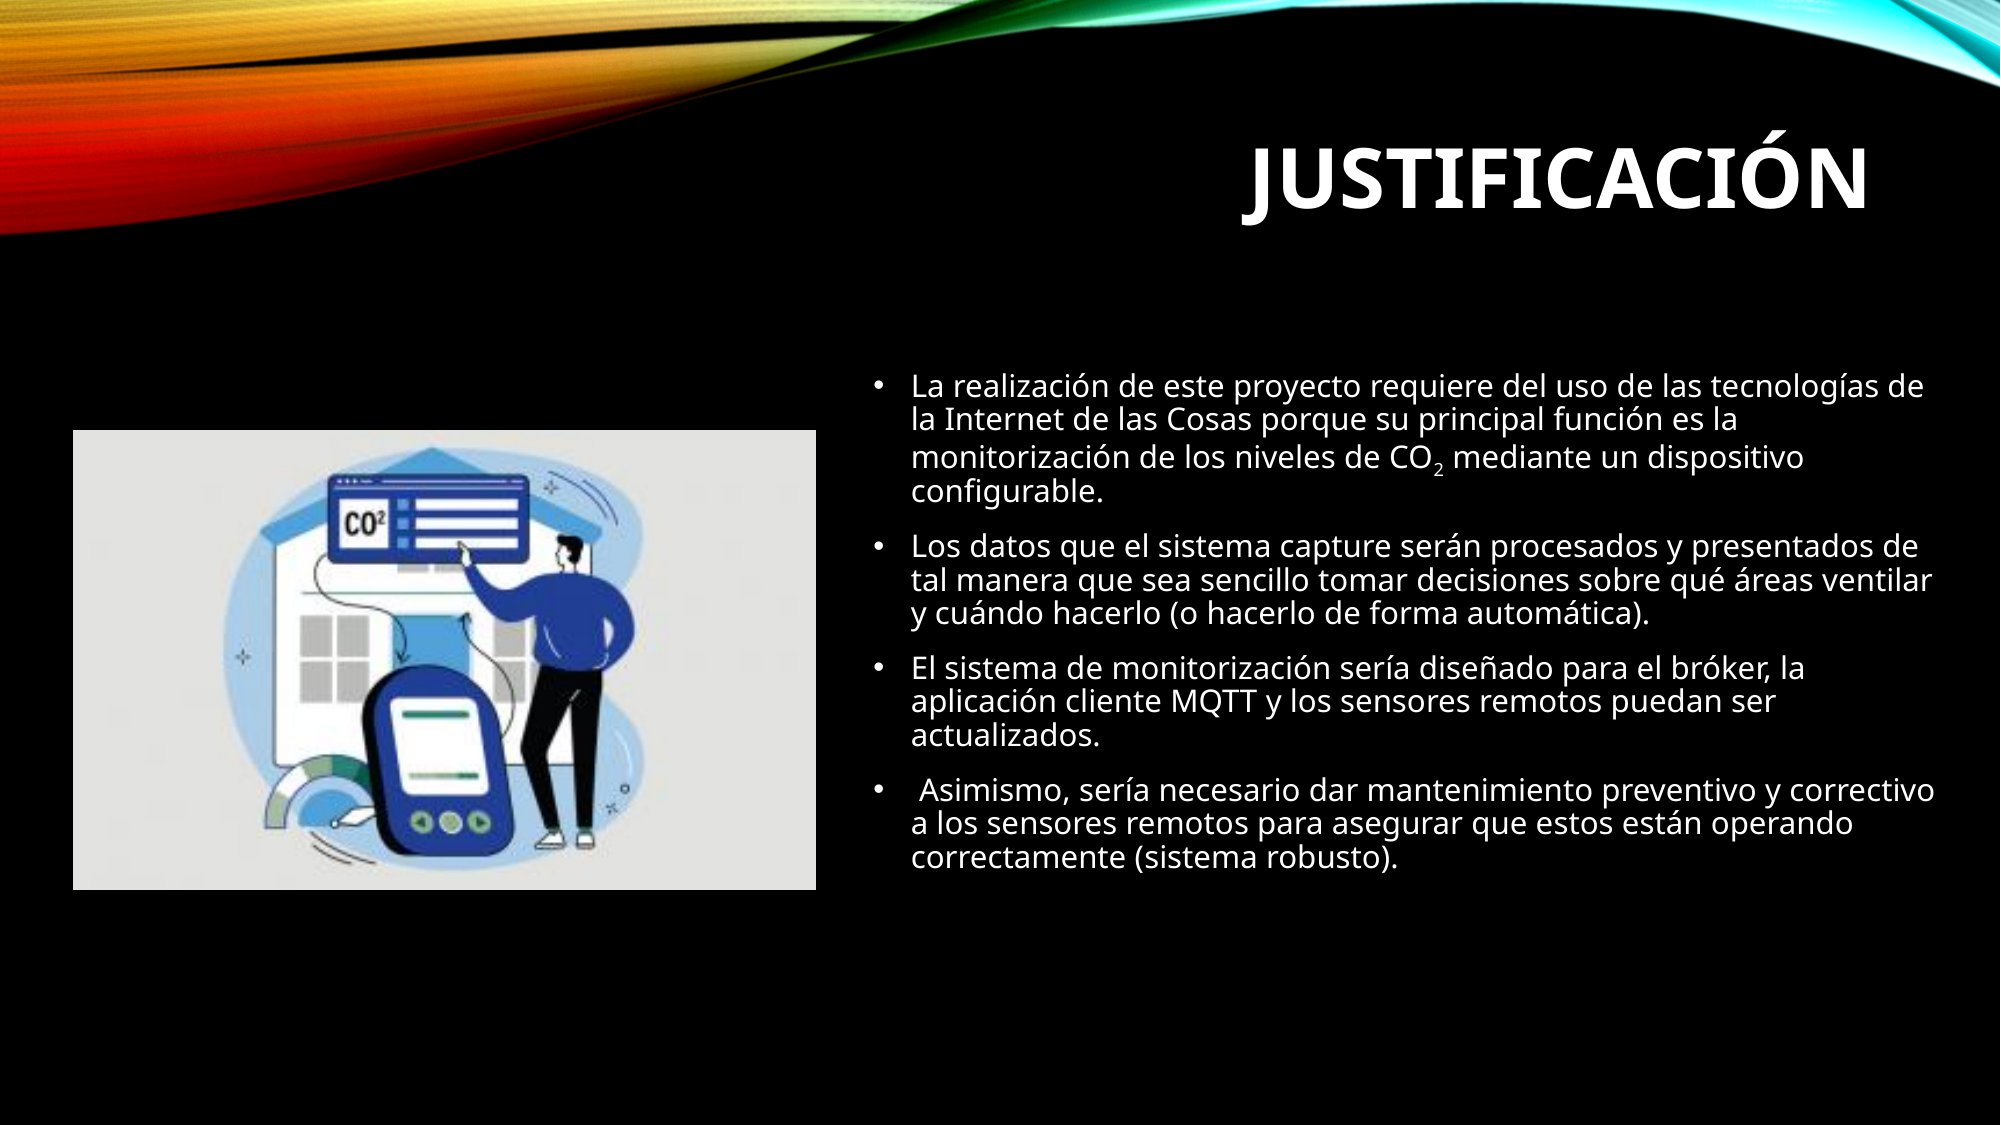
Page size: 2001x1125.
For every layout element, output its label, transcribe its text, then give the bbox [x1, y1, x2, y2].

list La realización de este proyecto requiere del uso de las tecnologías de la Internet de las Cosas porque su principal función es la monitorización de los niveles de CO2 mediante un dispositivo configurable. Los datos que el sistema capture serán procesados y presentados de tal manera que sea sencillo tomar decisiones sobre qué áreas ventilar y cuándo hacerlo (o hacerlo de forma automática). El sistema de monitorización sería diseñado para el bróker, la aplicación cliente MQTT y los sensores remotos puedan ser actualizados. Asimismo, sería necesario dar mantenimiento preventivo y correctivo a los sensores remotos para asegurar que estos están operando correctamente (sistema robusto). [858, 362, 1953, 1023]
title Justificación [474, 125, 1888, 338]
picture [73, 430, 816, 890]
picture [0, 0, 2000, 237]
